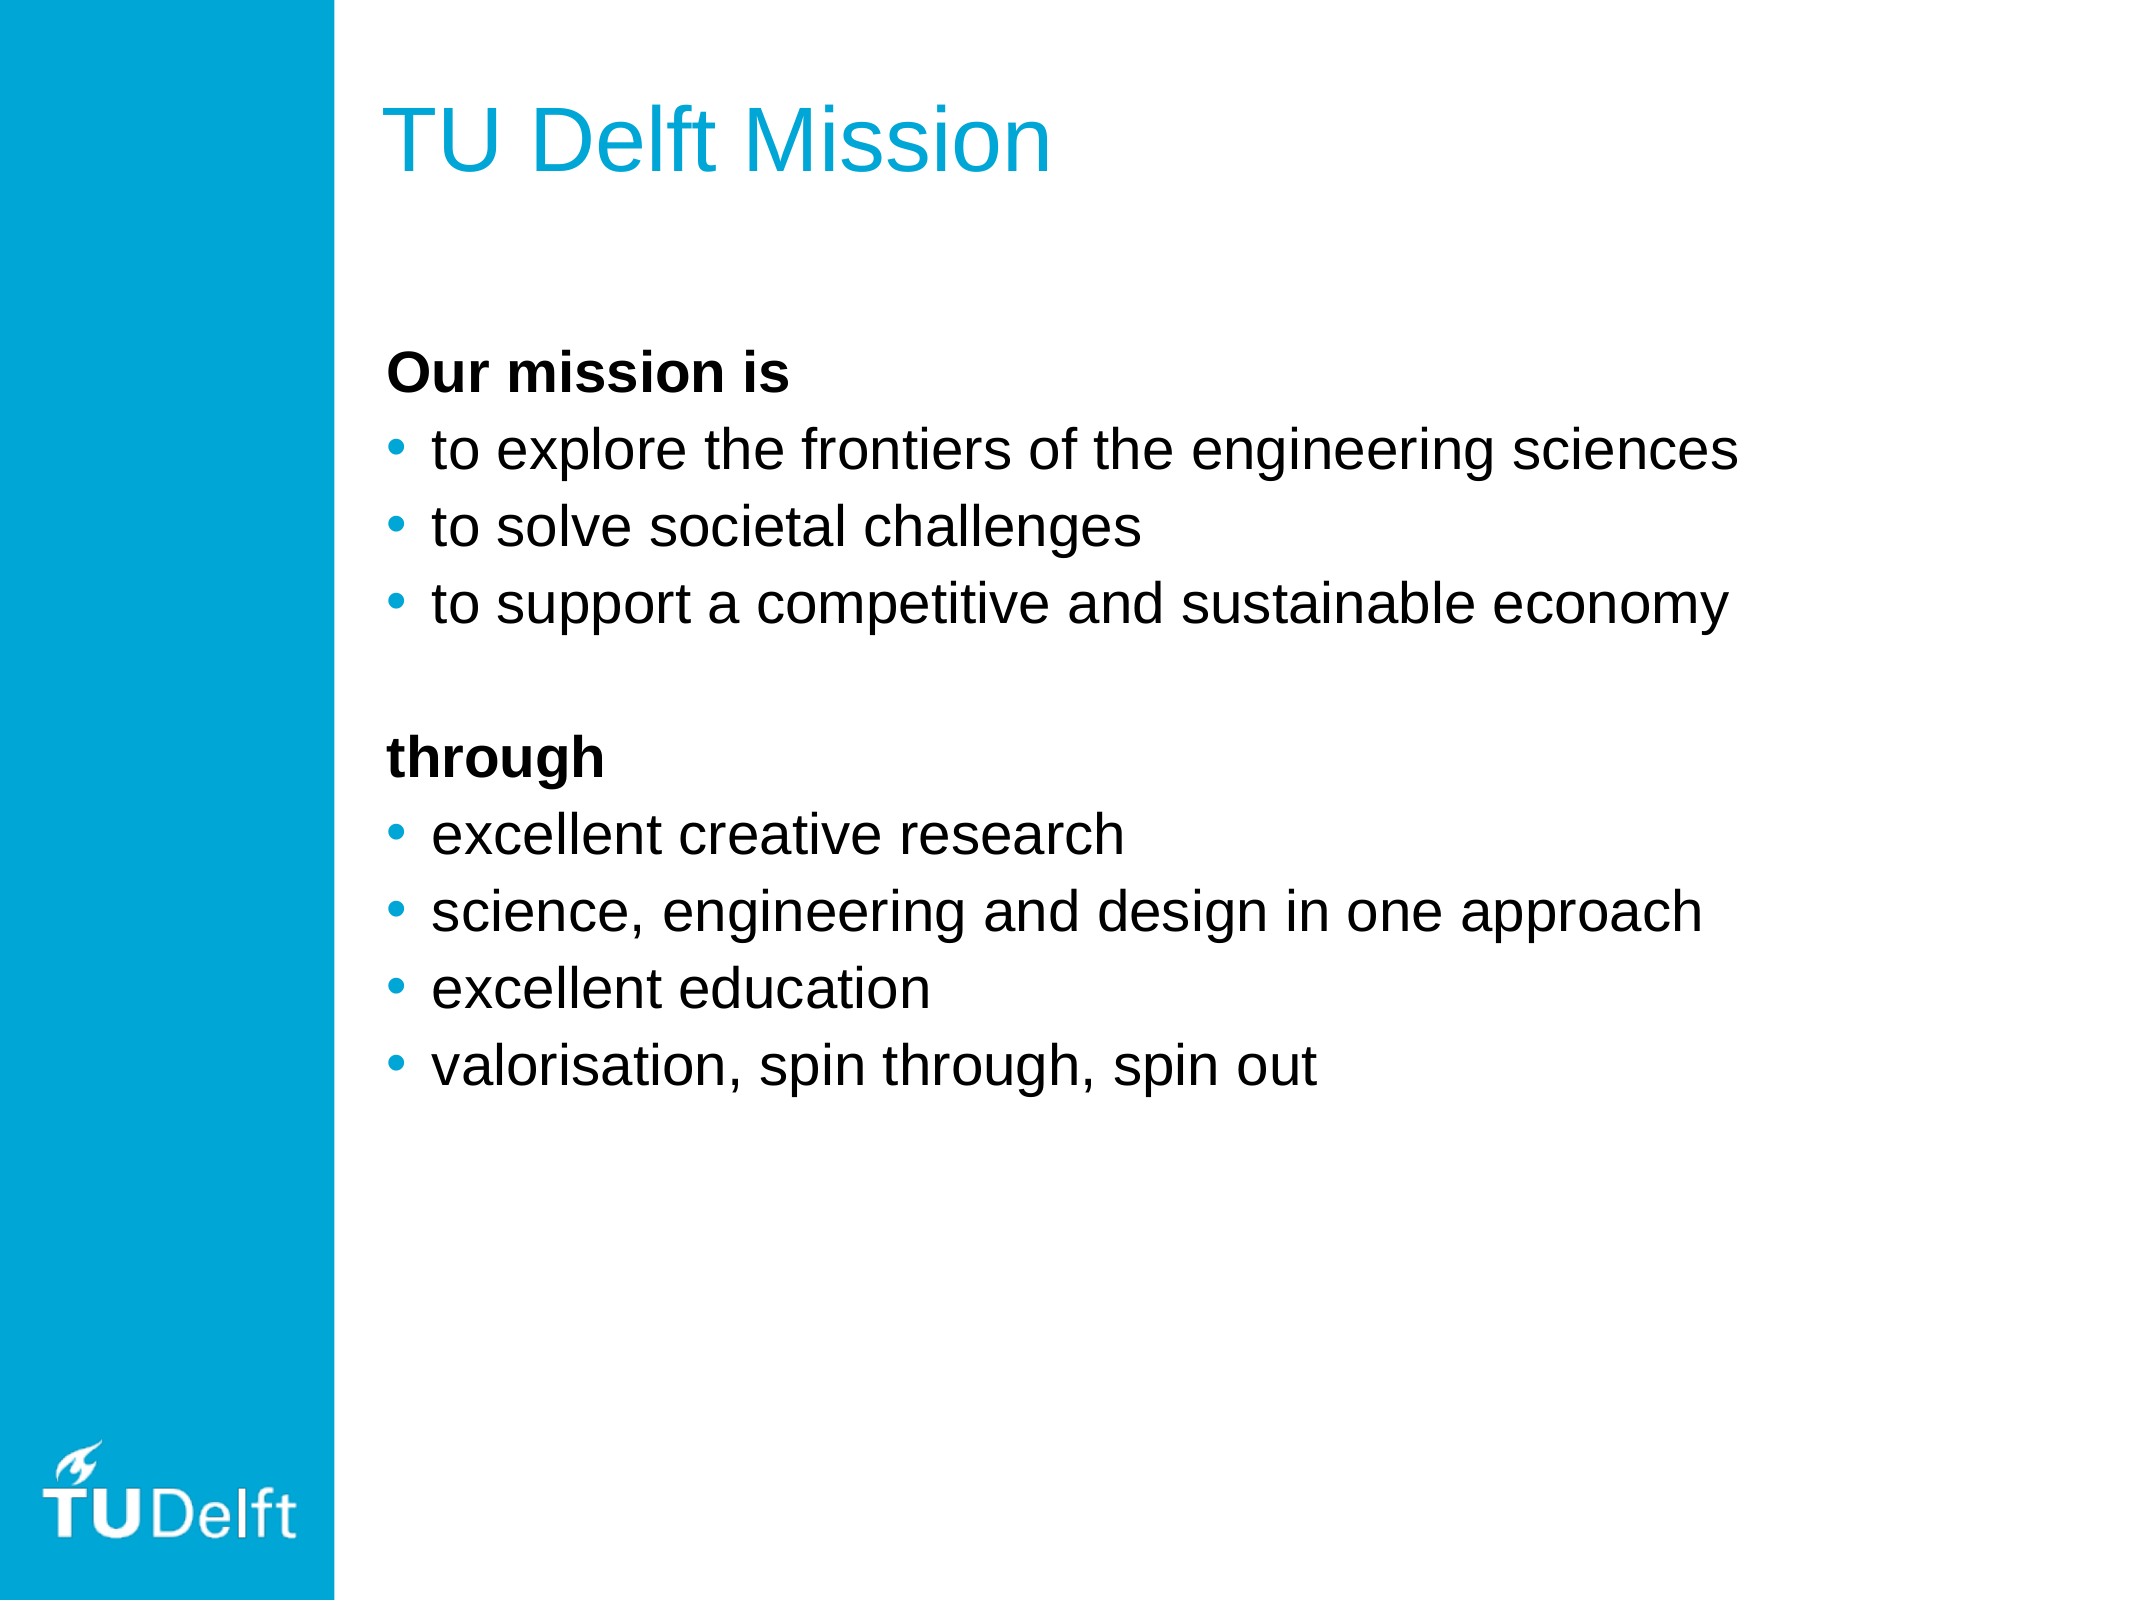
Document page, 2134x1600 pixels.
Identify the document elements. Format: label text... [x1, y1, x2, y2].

text_box TU Delft Mission [381, 79, 2024, 222]
list Our mission is to explore the frontiers of the engineering sciences to solve societal challenges to support a competitive and sustainable economy through excellent creative research science, engineering and design in one approach excellent education valorisation, spin through, spin out [386, 327, 2029, 1242]
